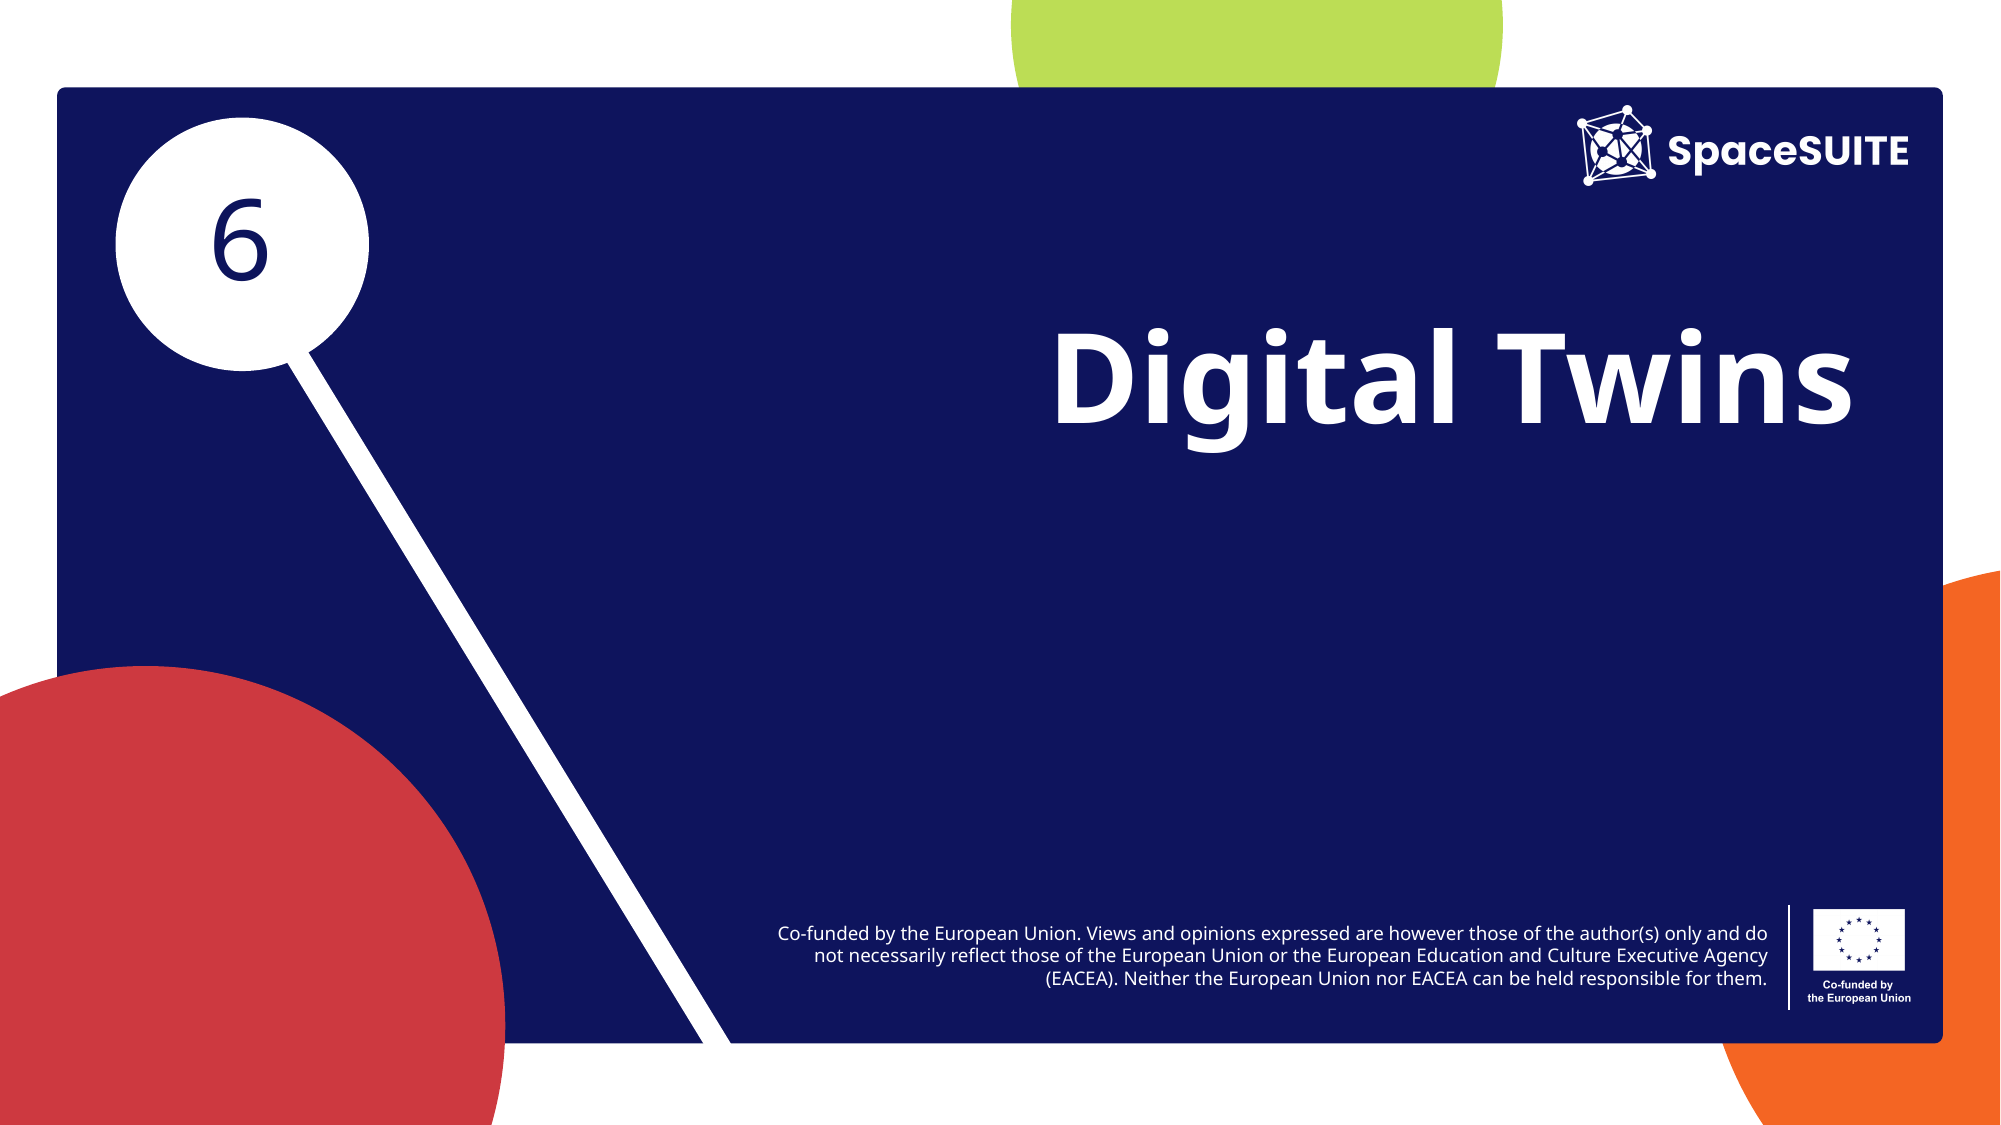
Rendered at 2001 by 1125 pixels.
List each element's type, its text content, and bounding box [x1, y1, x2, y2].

list 6 [142, 155, 339, 334]
title Digital Twins [590, 307, 1871, 562]
picture [1803, 896, 1915, 1015]
picture [1577, 105, 1908, 186]
